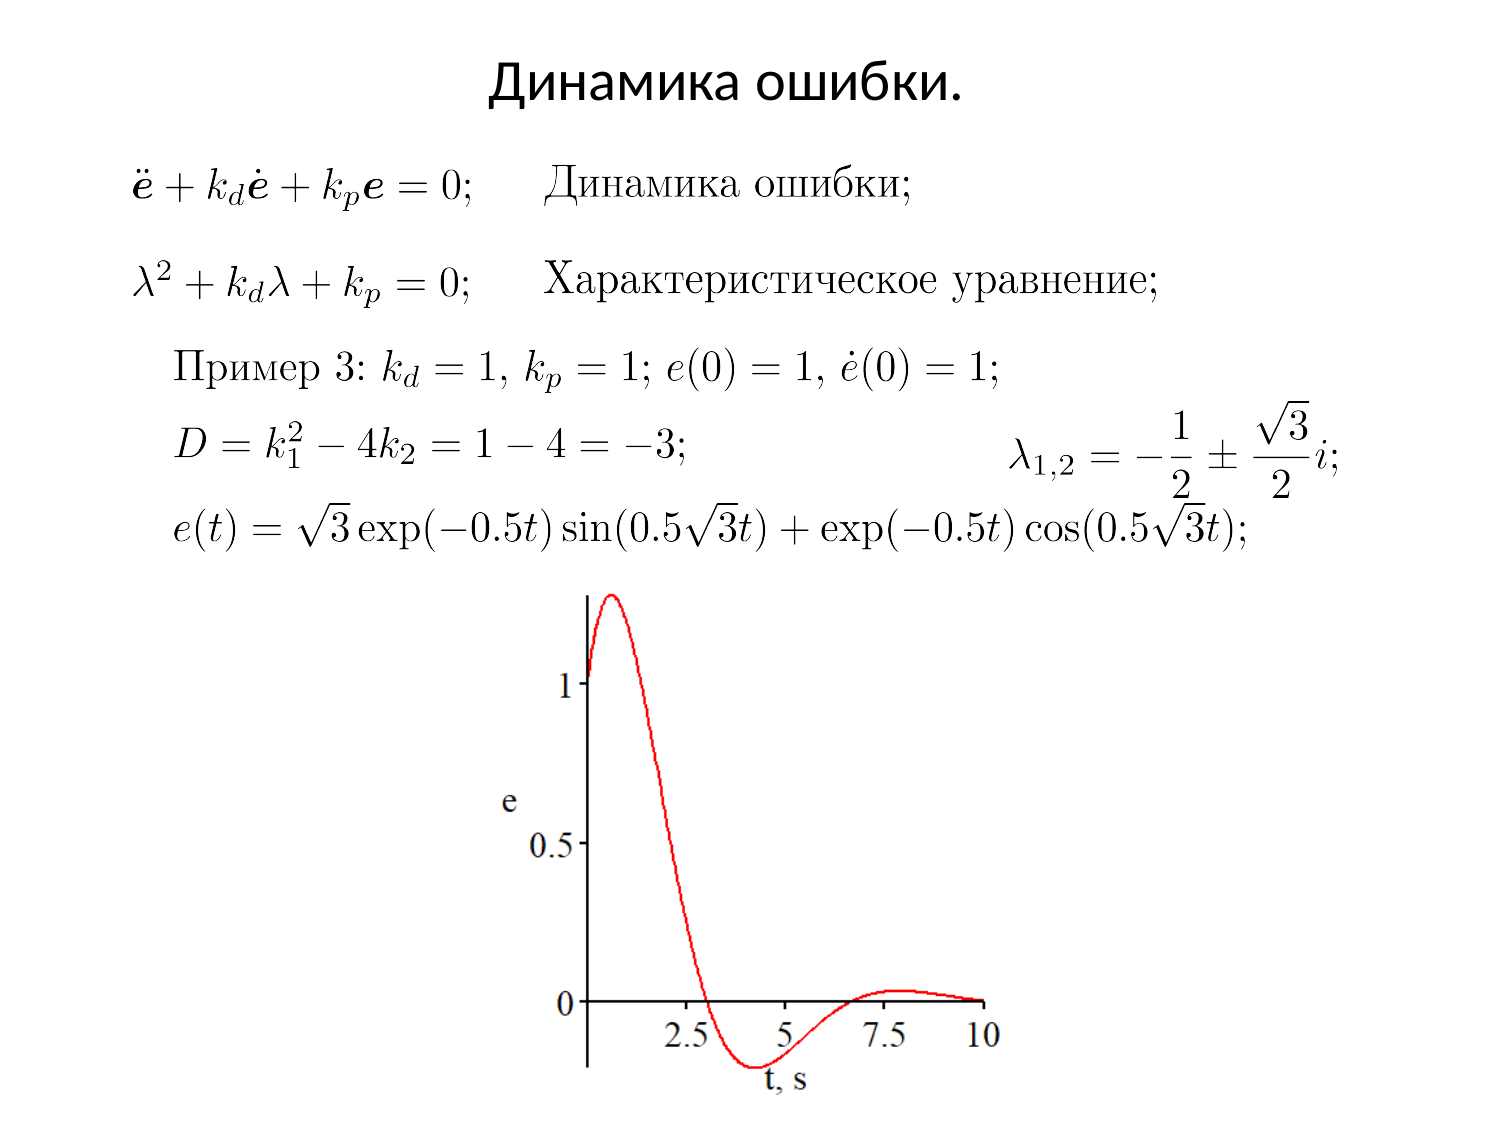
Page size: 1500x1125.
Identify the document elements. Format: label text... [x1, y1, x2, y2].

picture [173, 347, 997, 394]
picture [1009, 401, 1337, 498]
picture [490, 585, 1010, 1105]
picture [174, 503, 1245, 552]
picture [544, 260, 1156, 303]
picture [544, 164, 909, 206]
picture [133, 260, 468, 308]
picture [173, 421, 684, 468]
text_box Динамика ошибки. [58, 35, 1395, 129]
picture [133, 168, 470, 211]
